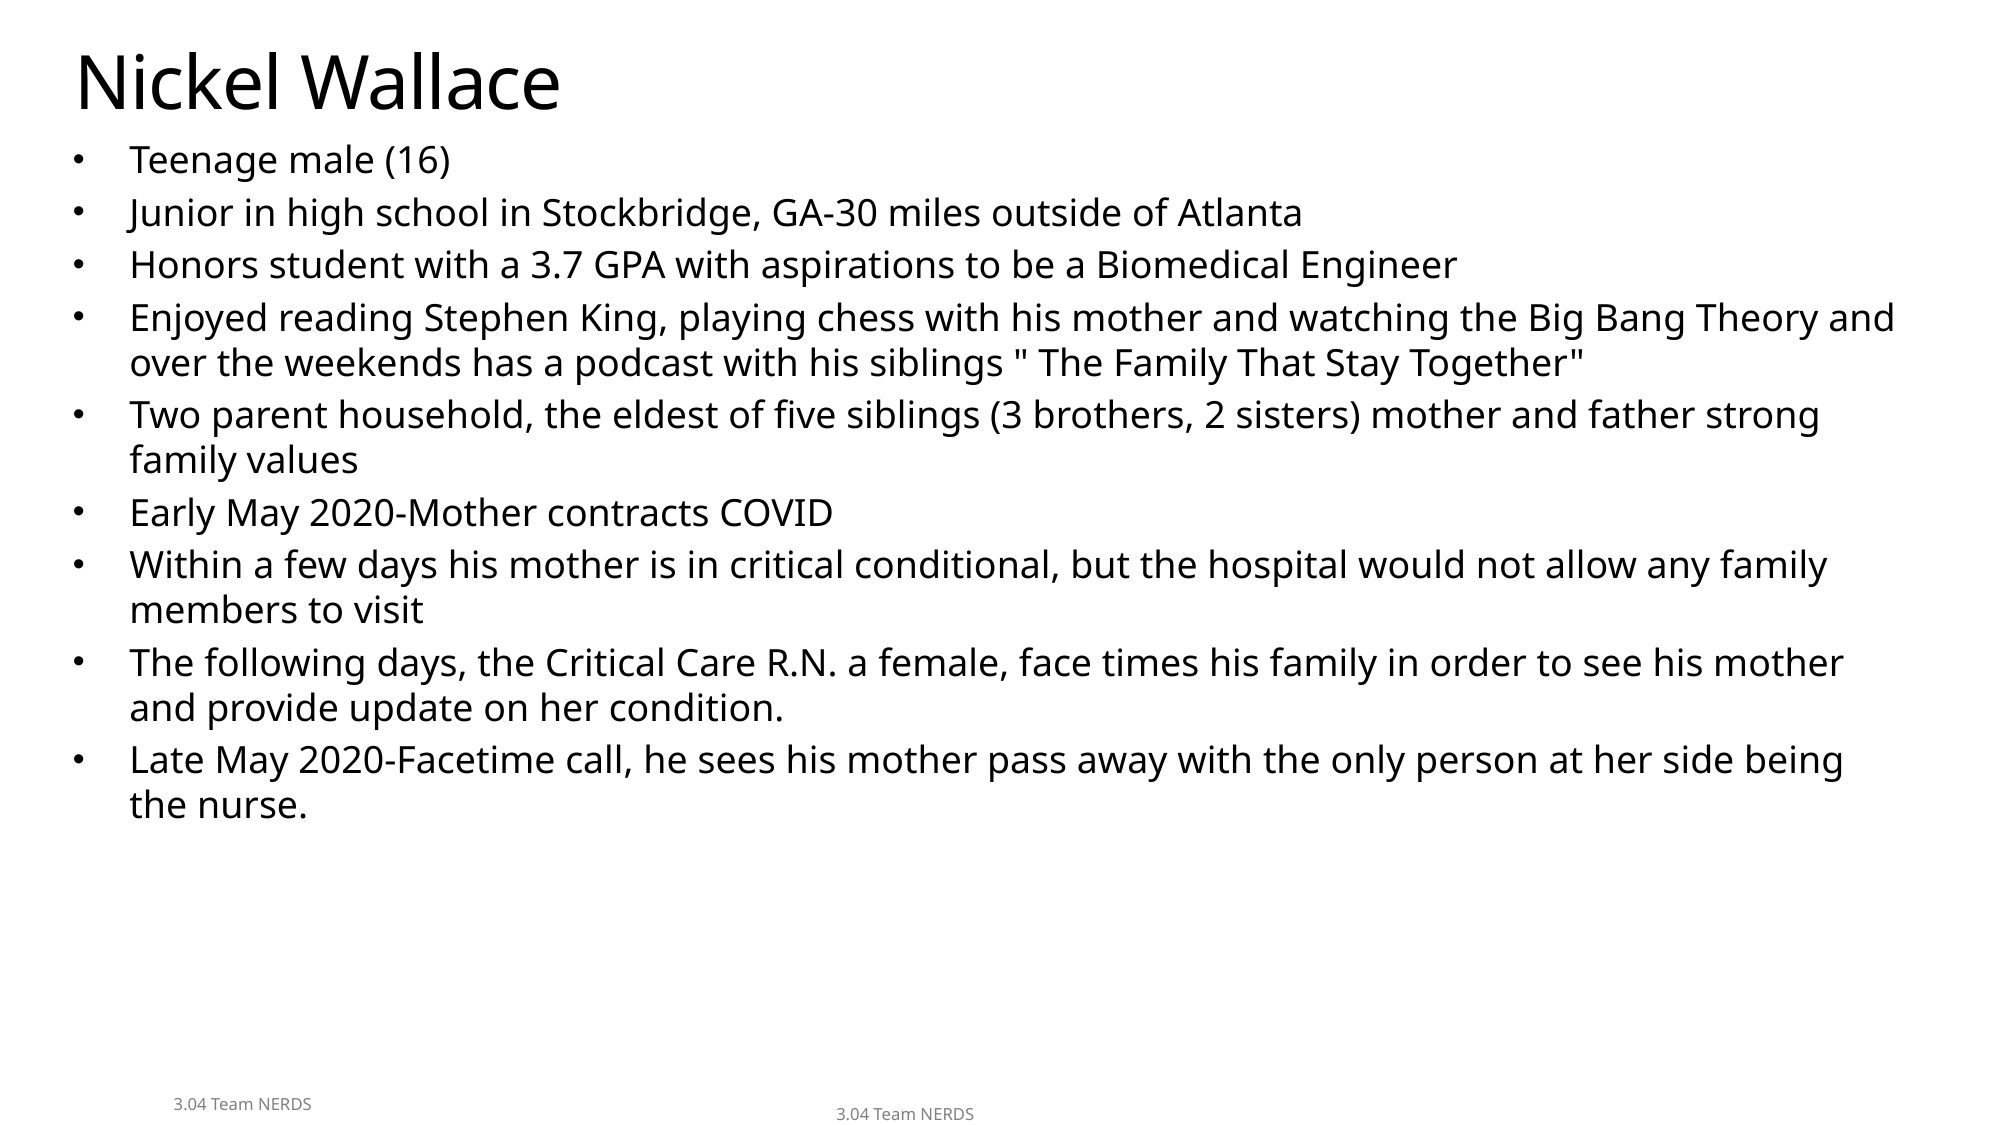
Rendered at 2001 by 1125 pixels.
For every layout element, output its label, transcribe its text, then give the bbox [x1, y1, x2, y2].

text_box 3.04 Team NERDS [17, 1093, 469, 1115]
text_box 3.04 Team NERDS [679, 1103, 1131, 1125]
list Teenage male (16) Junior in high school in Stockbridge, GA-30 miles outside of Atlanta Honors student with a 3.7 GPA with aspirations to be a Biomedical Engineer Enjoyed reading Stephen King, playing chess with his mother and watching the Big Bang Theory and over the weekends has a podcast with his siblings " The Family That Stay Together" Two parent household, the eldest of five siblings (3 brothers, 2 sisters) mother and father strong family values Early May 2020-Mother contracts COVID Within a few days his mother is in critical conditional, but the hospital would not allow any family members to visit The following days, the Critical Care R.N. a female, face times his family in order to see his mother and provide update on her condition. Late May 2020-Facetime call, he sees his mother pass away with the only person at her side being the nurse. [72, 121, 1929, 894]
title Nickel Wallace [74, 34, 1930, 126]
